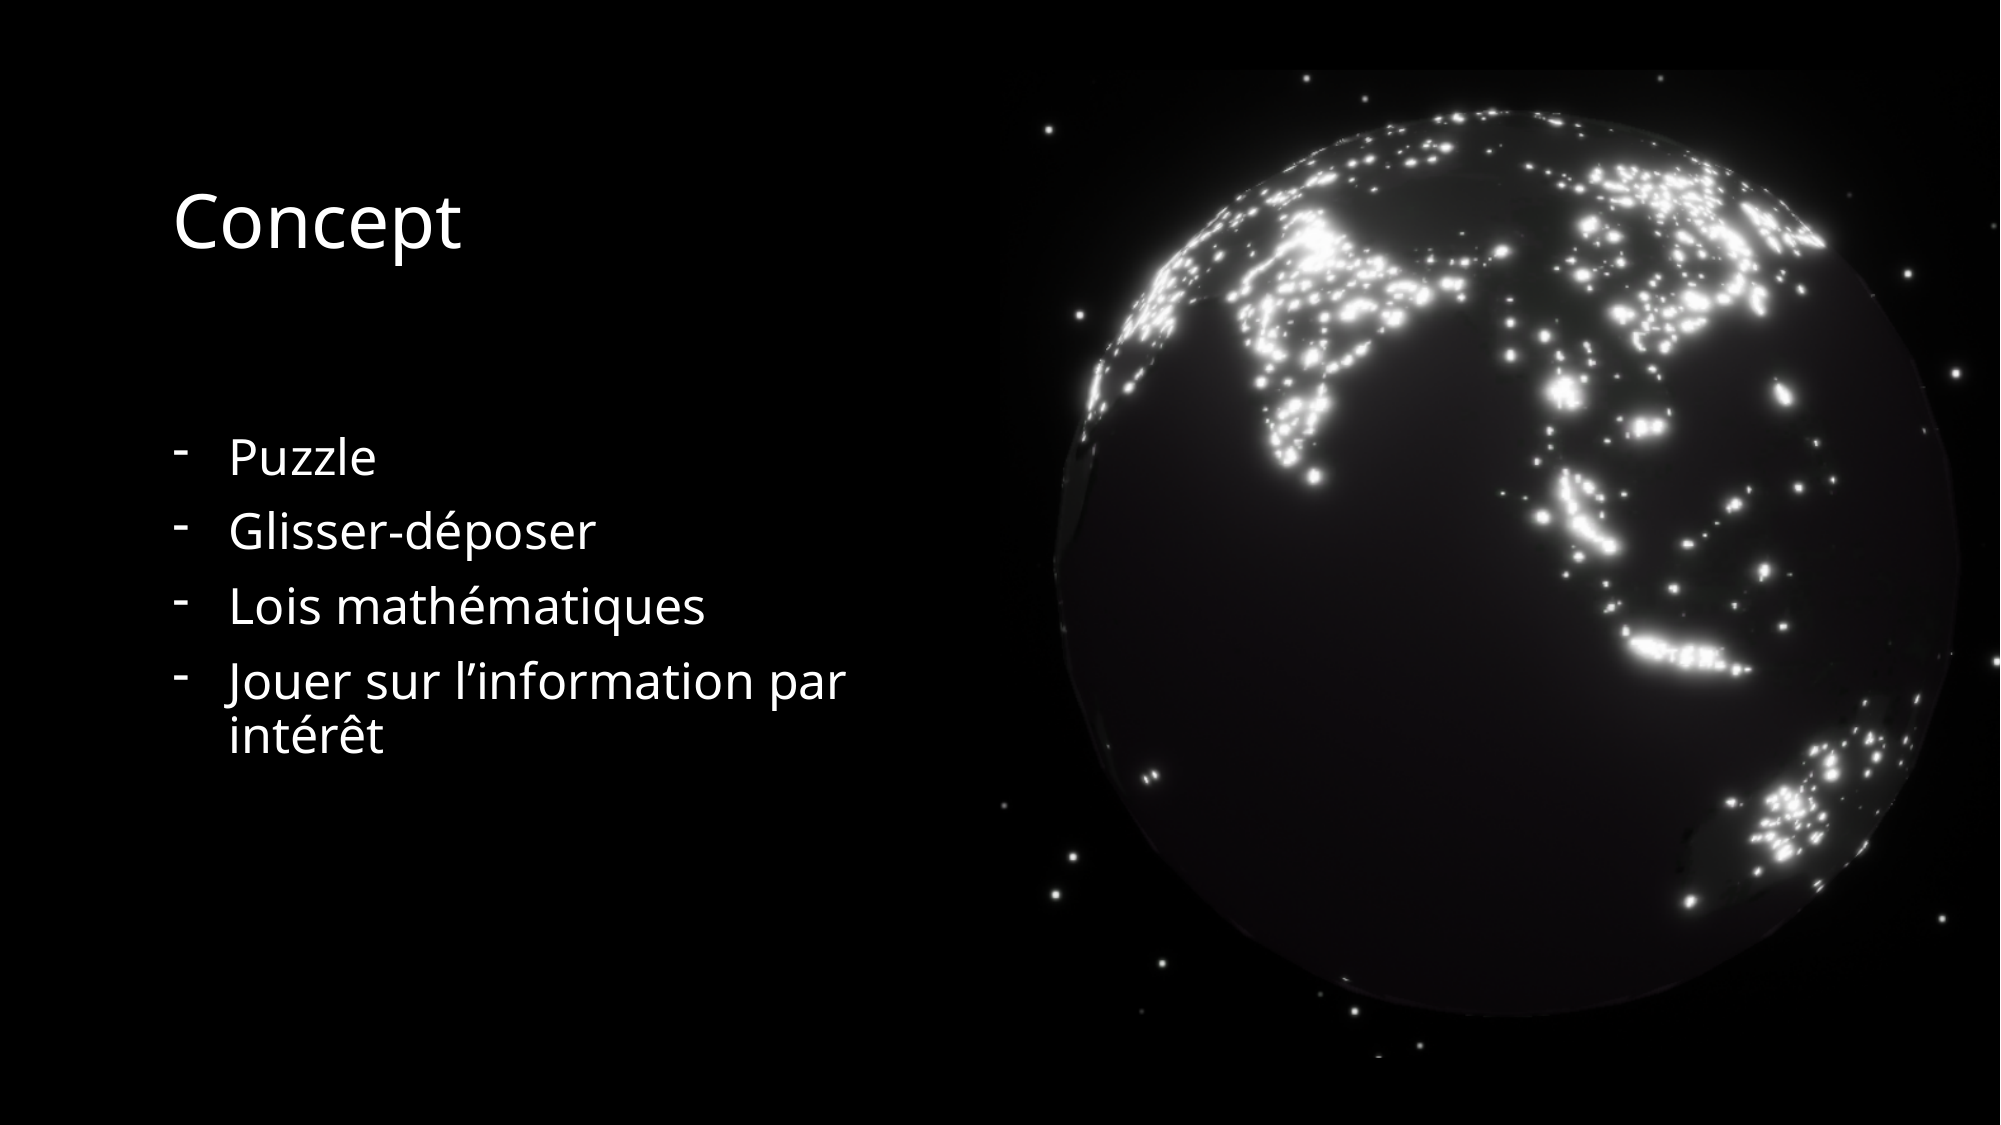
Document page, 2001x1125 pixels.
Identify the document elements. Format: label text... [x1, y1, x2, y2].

title Concept [157, 52, 896, 396]
picture [999, 0, 2000, 1125]
list Puzzle Glisser-déposer Lois mathématiques Jouer sur l’information par intérêt [157, 424, 896, 1015]
